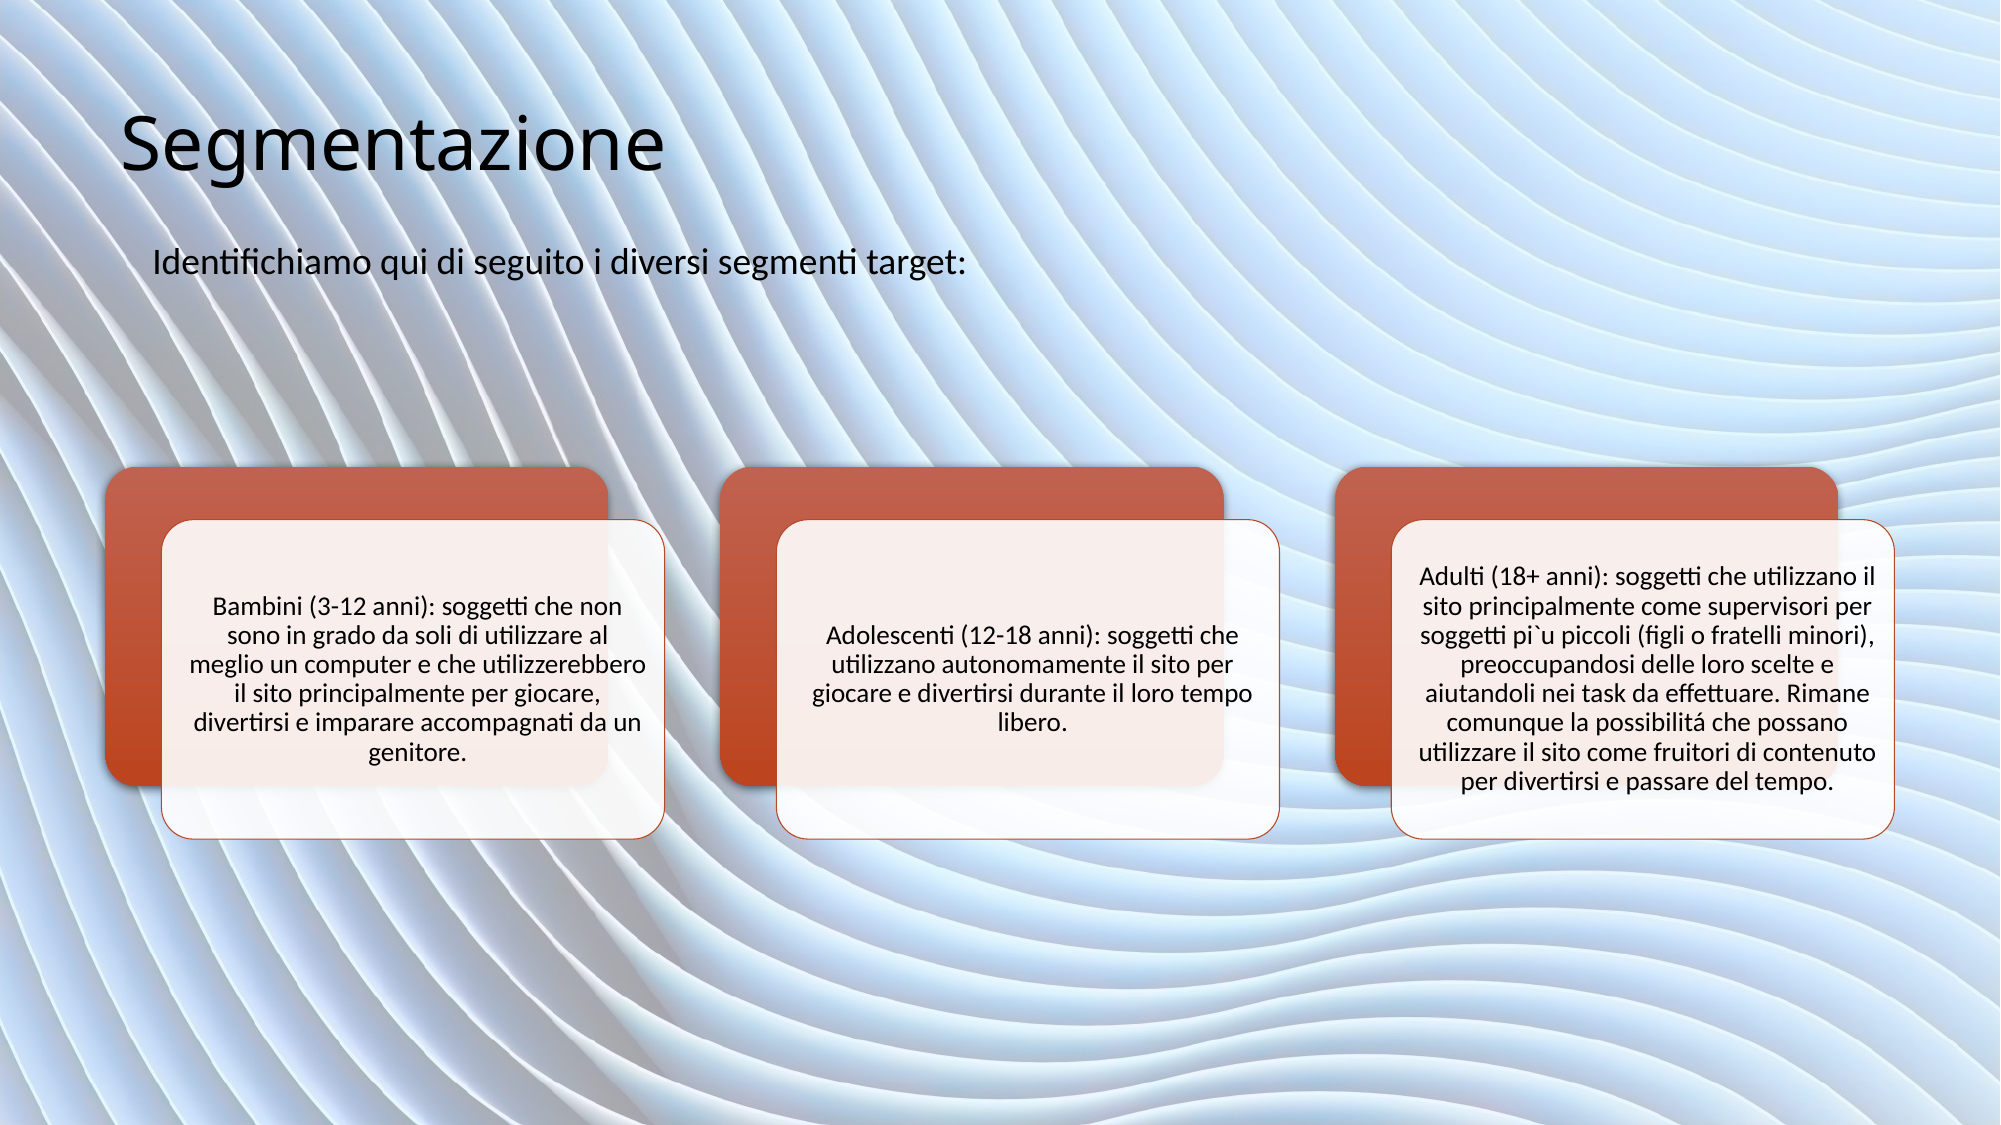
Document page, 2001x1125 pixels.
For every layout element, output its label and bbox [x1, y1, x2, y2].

picture [0, 0, 2000, 1125]
list [105, 292, 1895, 1014]
